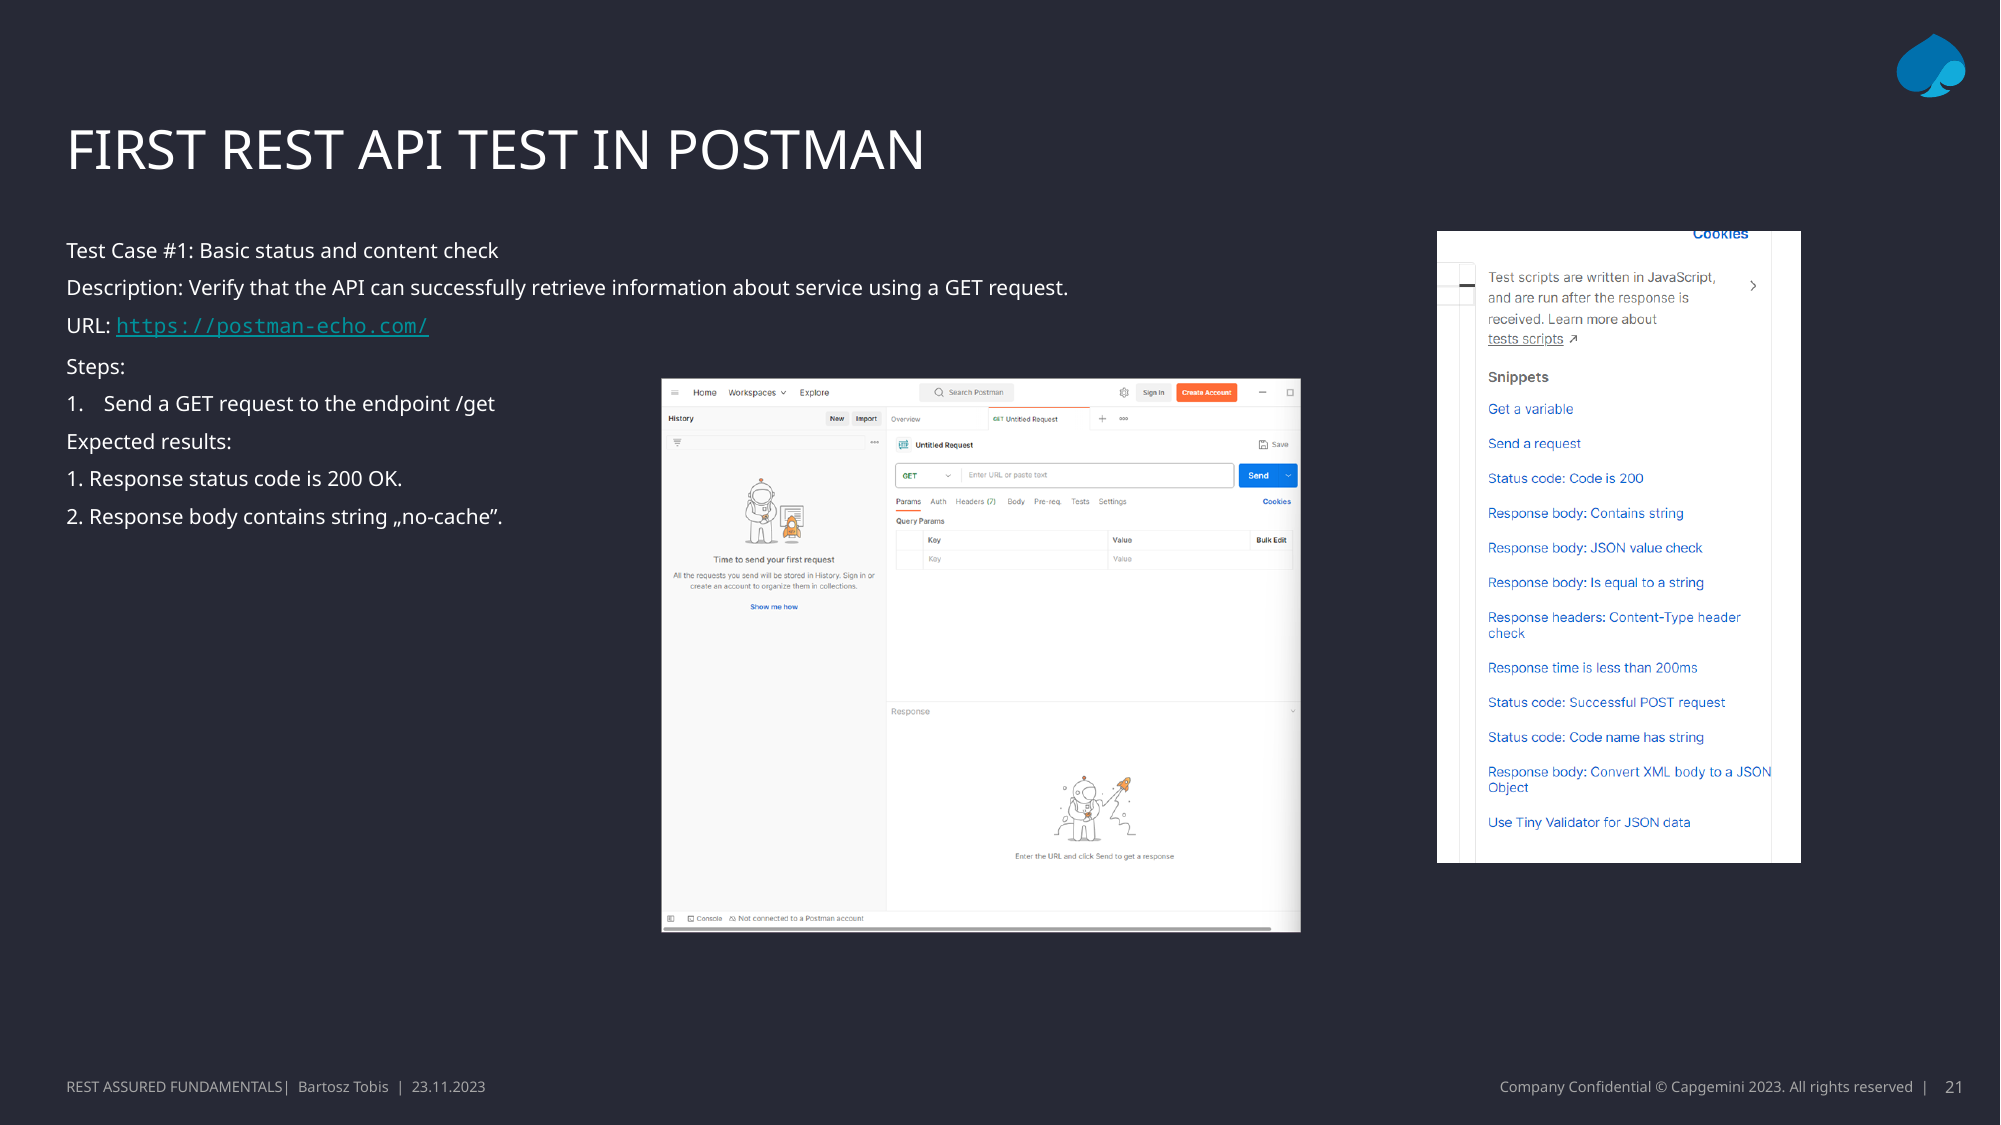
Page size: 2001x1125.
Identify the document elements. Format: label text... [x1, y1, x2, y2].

title FIRST REST API TEST IN POSTMAN [66, 63, 1863, 182]
picture [1437, 231, 1801, 863]
picture [661, 378, 1301, 933]
list Test Case #1: Basic status and content check Description: Verify that the API can successfully retrieve information about service using a GET request. URL: https://postman-echo.com/ Steps: Send a GET request to the endpoint /get Expected results: 1. Response status code is 200 OK. 2. Response body contains string „no-cache”. [66, 237, 1074, 563]
